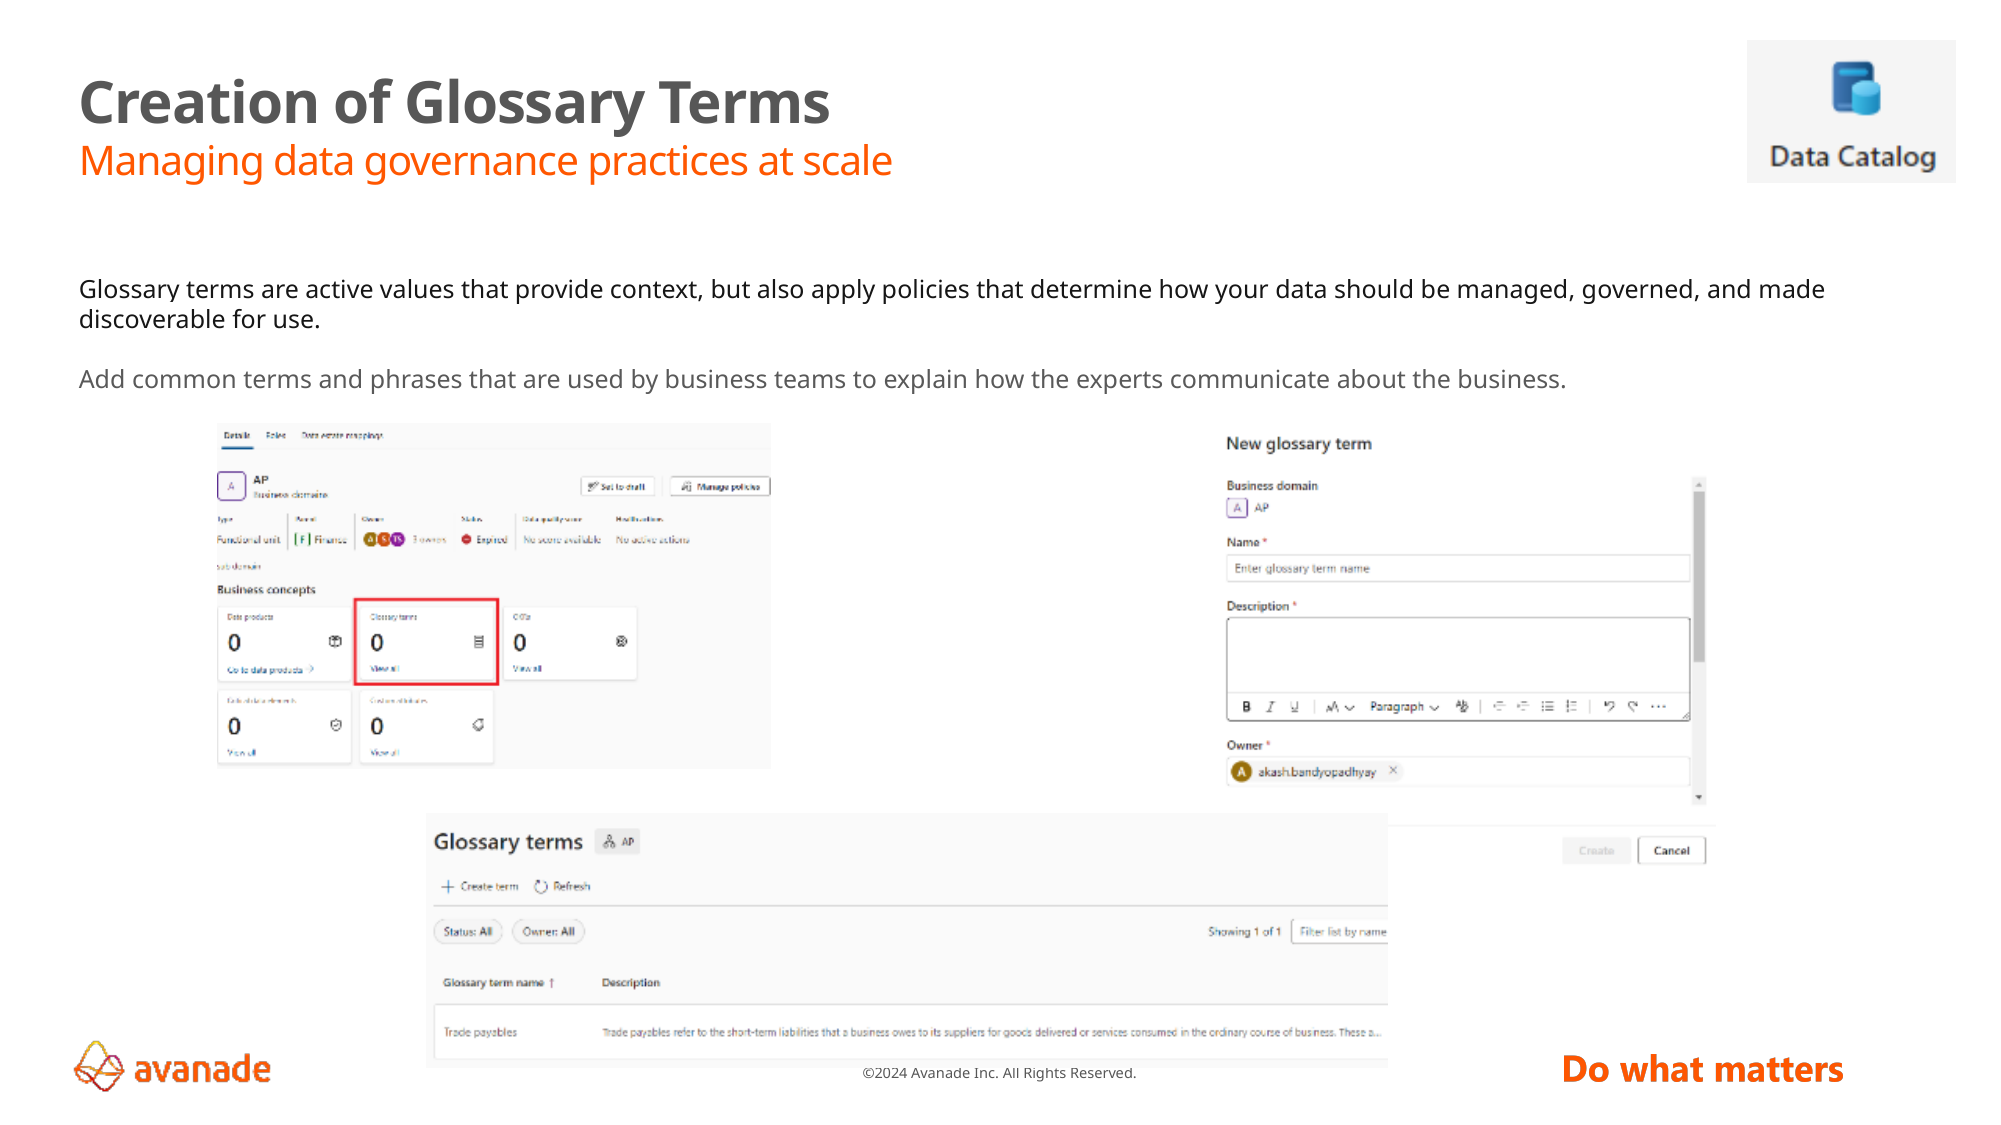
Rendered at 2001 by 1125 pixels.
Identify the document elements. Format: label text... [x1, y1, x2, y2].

picture [1746, 40, 1956, 183]
text_box Creation of Glossary Terms Managing data governance practices at scale [63, 57, 1741, 178]
picture [217, 423, 771, 769]
picture [1564, 1054, 1843, 1082]
text_box Glossary terms are active values that provide context, but also apply policies that determine how your data should be managed, governed, and made discoverable for use. Add common terms and phrases that are used by business teams to explain how the experts communicate about the business. [63, 266, 1872, 402]
picture [425, 423, 1716, 1068]
picture [54, 1021, 300, 1112]
